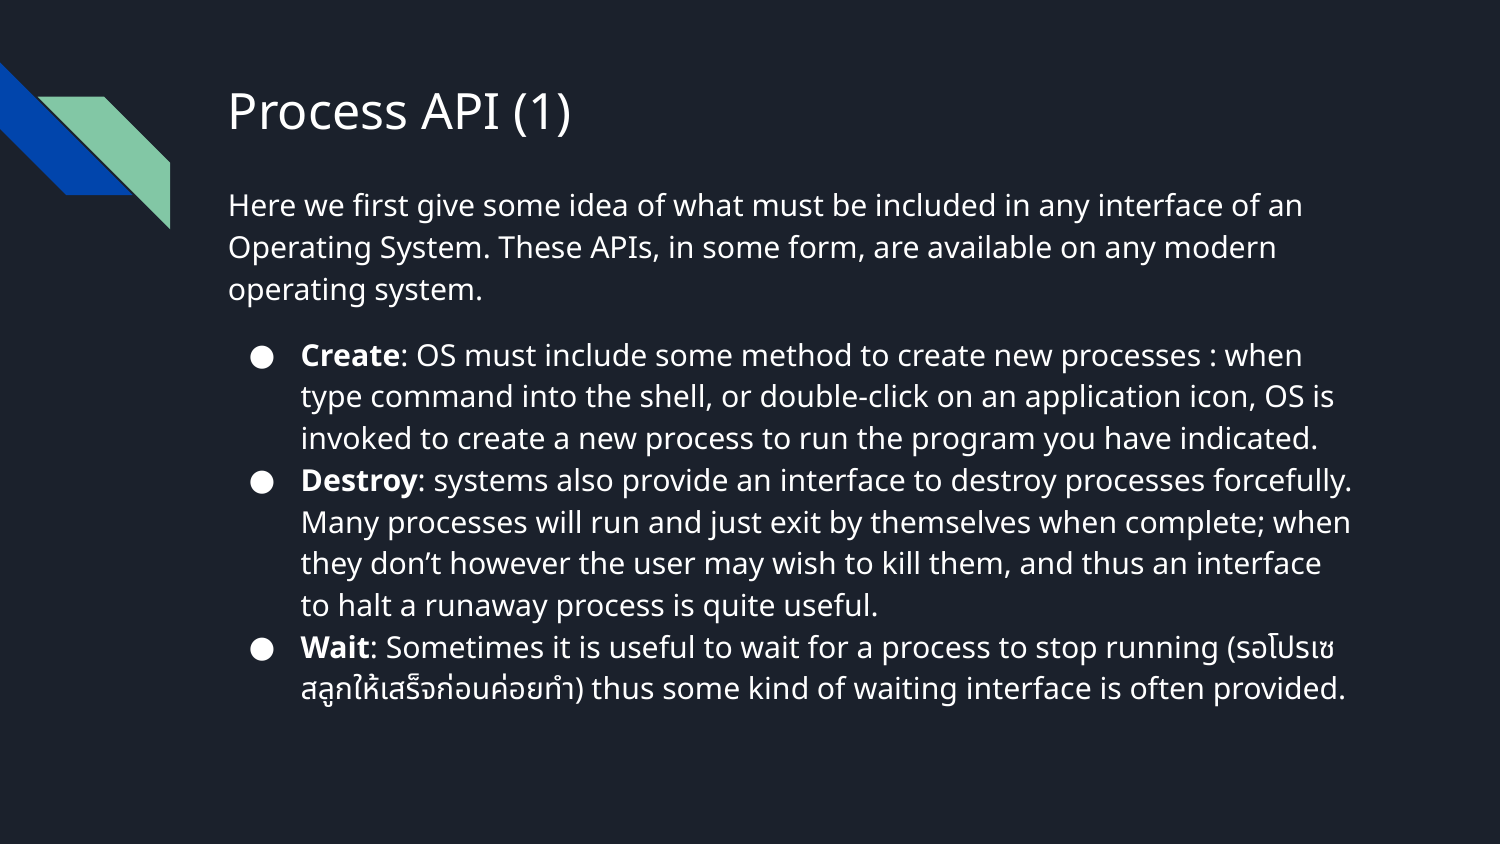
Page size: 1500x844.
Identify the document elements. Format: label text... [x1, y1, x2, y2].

title Process API (1) [212, 64, 1368, 165]
list Here we first give some idea of what must be included in any interface of an Operating System. These APIs, in some form, are available on any modern operating system. Create: OS must include some method to create new processes : when type command into the shell, or double-click on an application icon, OS is invoked to create a new process to run the program you have indicated. Destroy: systems also provide an interface to destroy processes forcefully. Many processes will run and just exit by themselves when complete; when they don’t however the user may wish to kill them, and thus an interface to halt a runaway process is quite useful. Wait: Sometimes it is useful to wait for a process to stop running (รอโปรเซสลูกให้เสร็จก่อนค่อยทำ) thus some kind of waiting interface is often provided. [212, 165, 1368, 735]
